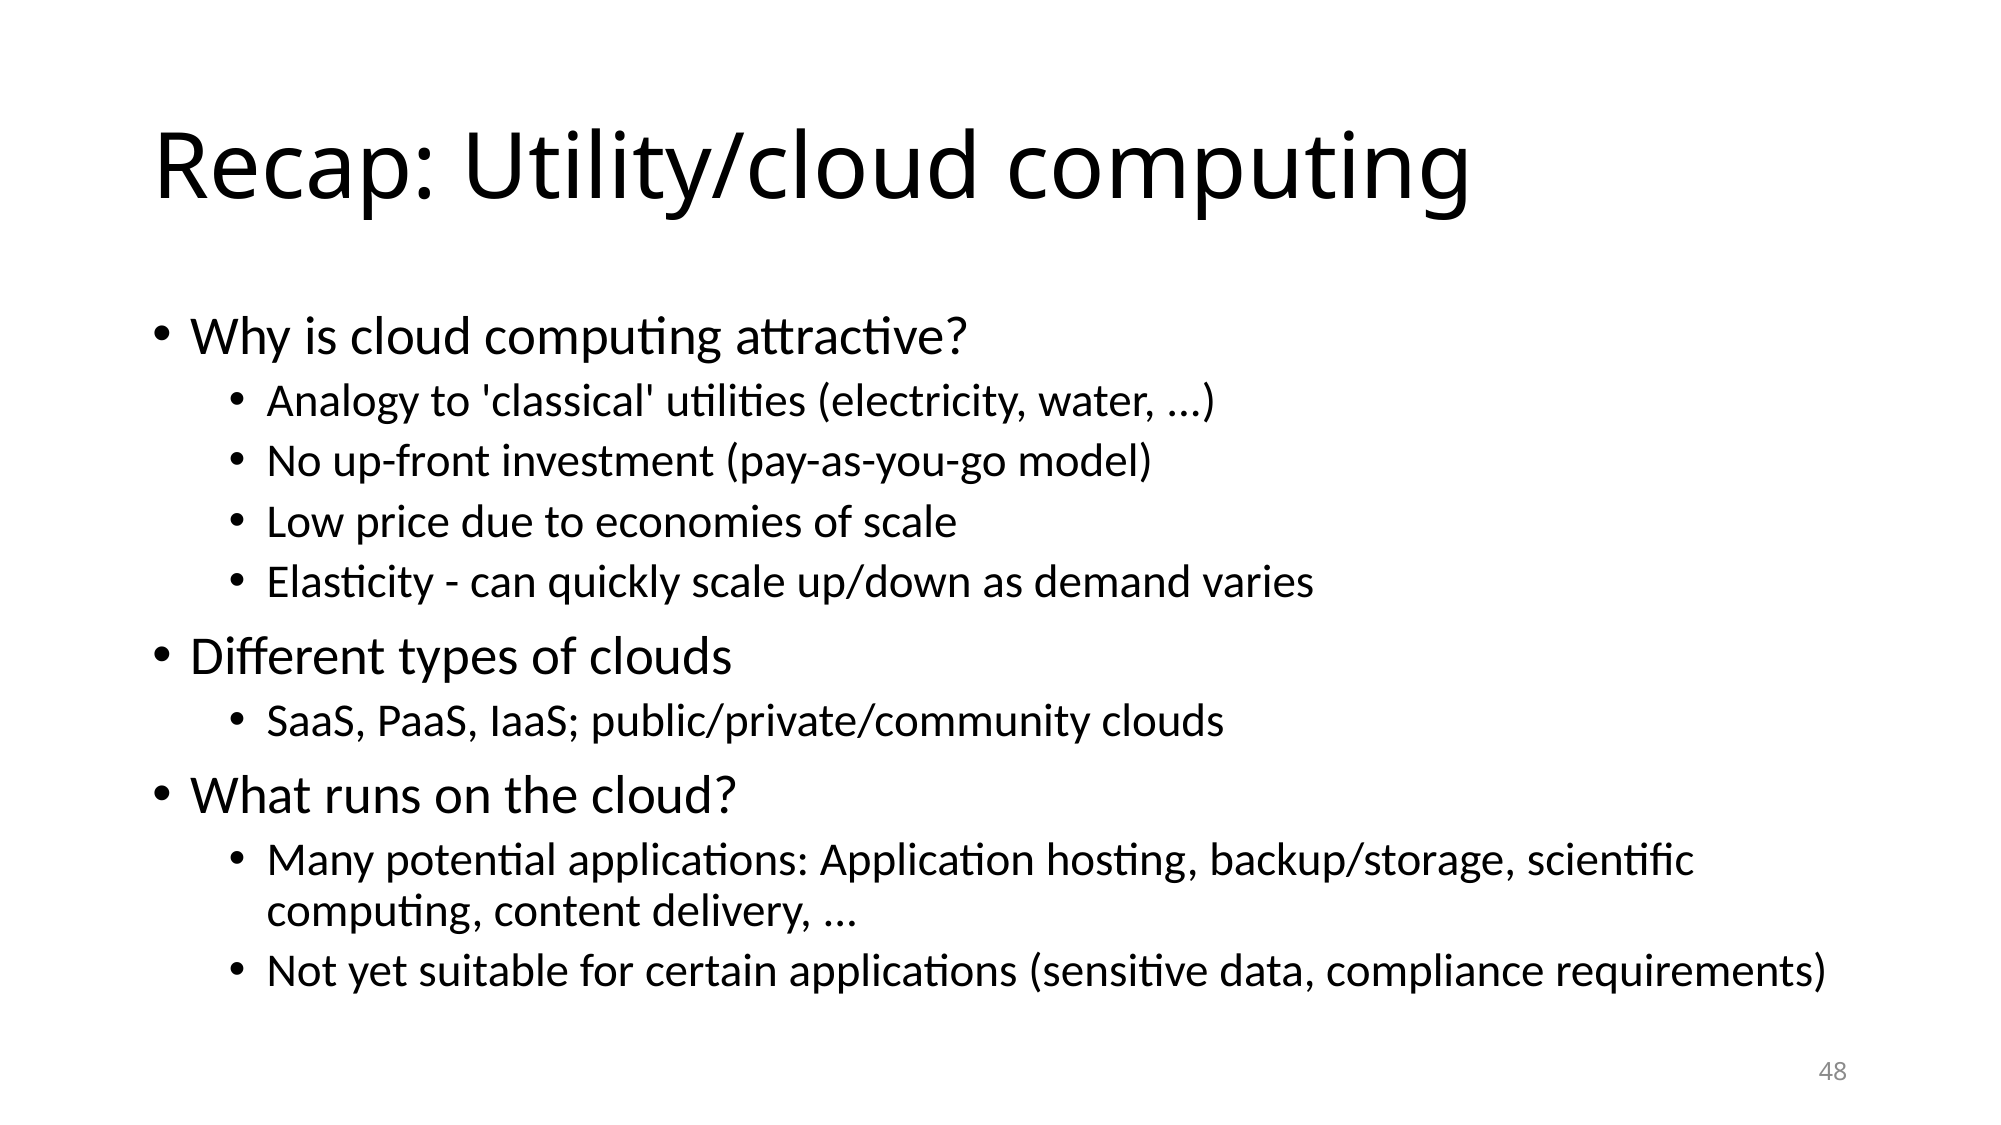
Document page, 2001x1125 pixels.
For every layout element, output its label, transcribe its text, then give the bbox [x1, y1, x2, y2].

title Recap: Utility/cloud computing [137, 59, 1863, 278]
list Why is cloud computing attractive? Analogy to 'classical' utilities (electricity, water, ...) No up-front investment (pay-as-you-go model) Low price due to economies of scale Elasticity - can quickly scale up/down as demand varies Different types of clouds SaaS, PaaS, IaaS; public/private/community clouds What runs on the cloud? Many potential applications: Application hosting, backup/storage, scientific computing, content delivery, ... Not yet suitable for certain applications (sensitive data, compliance requirements) [137, 299, 1863, 1014]
slide_number 48 [1412, 1042, 1863, 1103]
